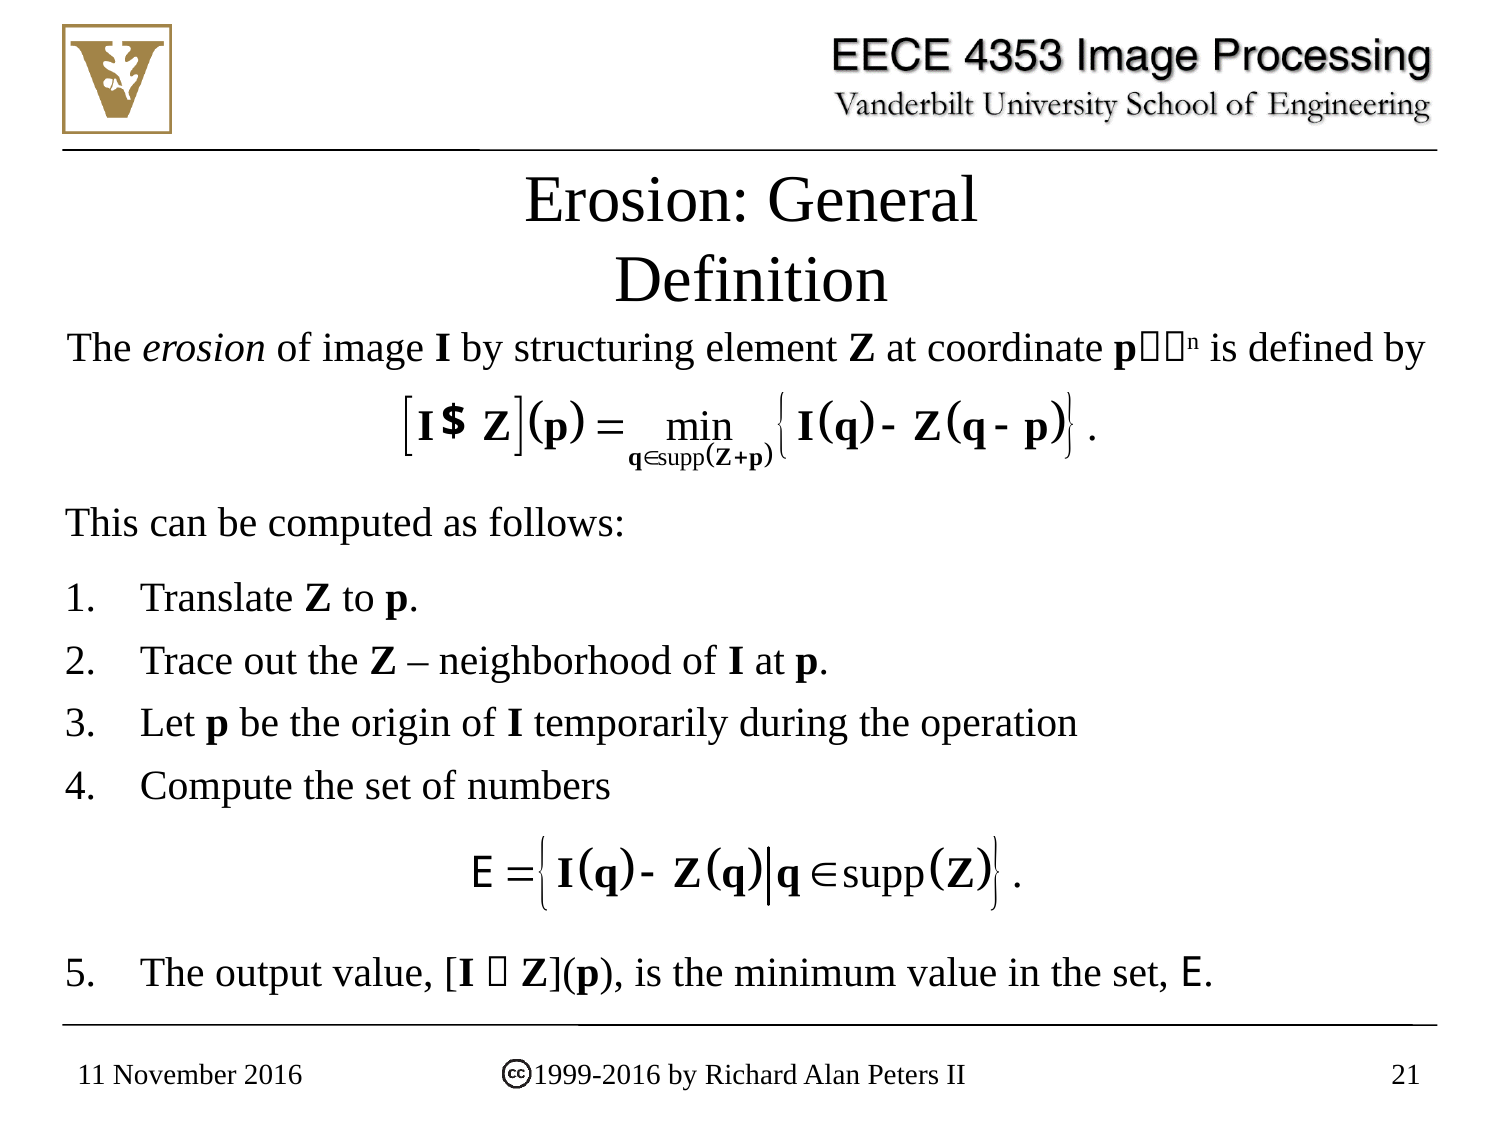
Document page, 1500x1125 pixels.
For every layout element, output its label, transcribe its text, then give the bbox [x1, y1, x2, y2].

text_box The erosion of image I by structuring element Z at coordinate pn is defined by [51, 312, 1442, 378]
picture [826, 25, 1436, 133]
title Erosion: General Definition [364, 132, 1140, 312]
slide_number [62, 1042, 400, 1103]
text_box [397, 392, 1102, 485]
footer 1999-2016 by Richard Alan Peters II [496, 1042, 1004, 1103]
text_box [49, 487, 1230, 1008]
picture [62, 24, 172, 134]
slide_number 21 [1098, 1042, 1436, 1103]
